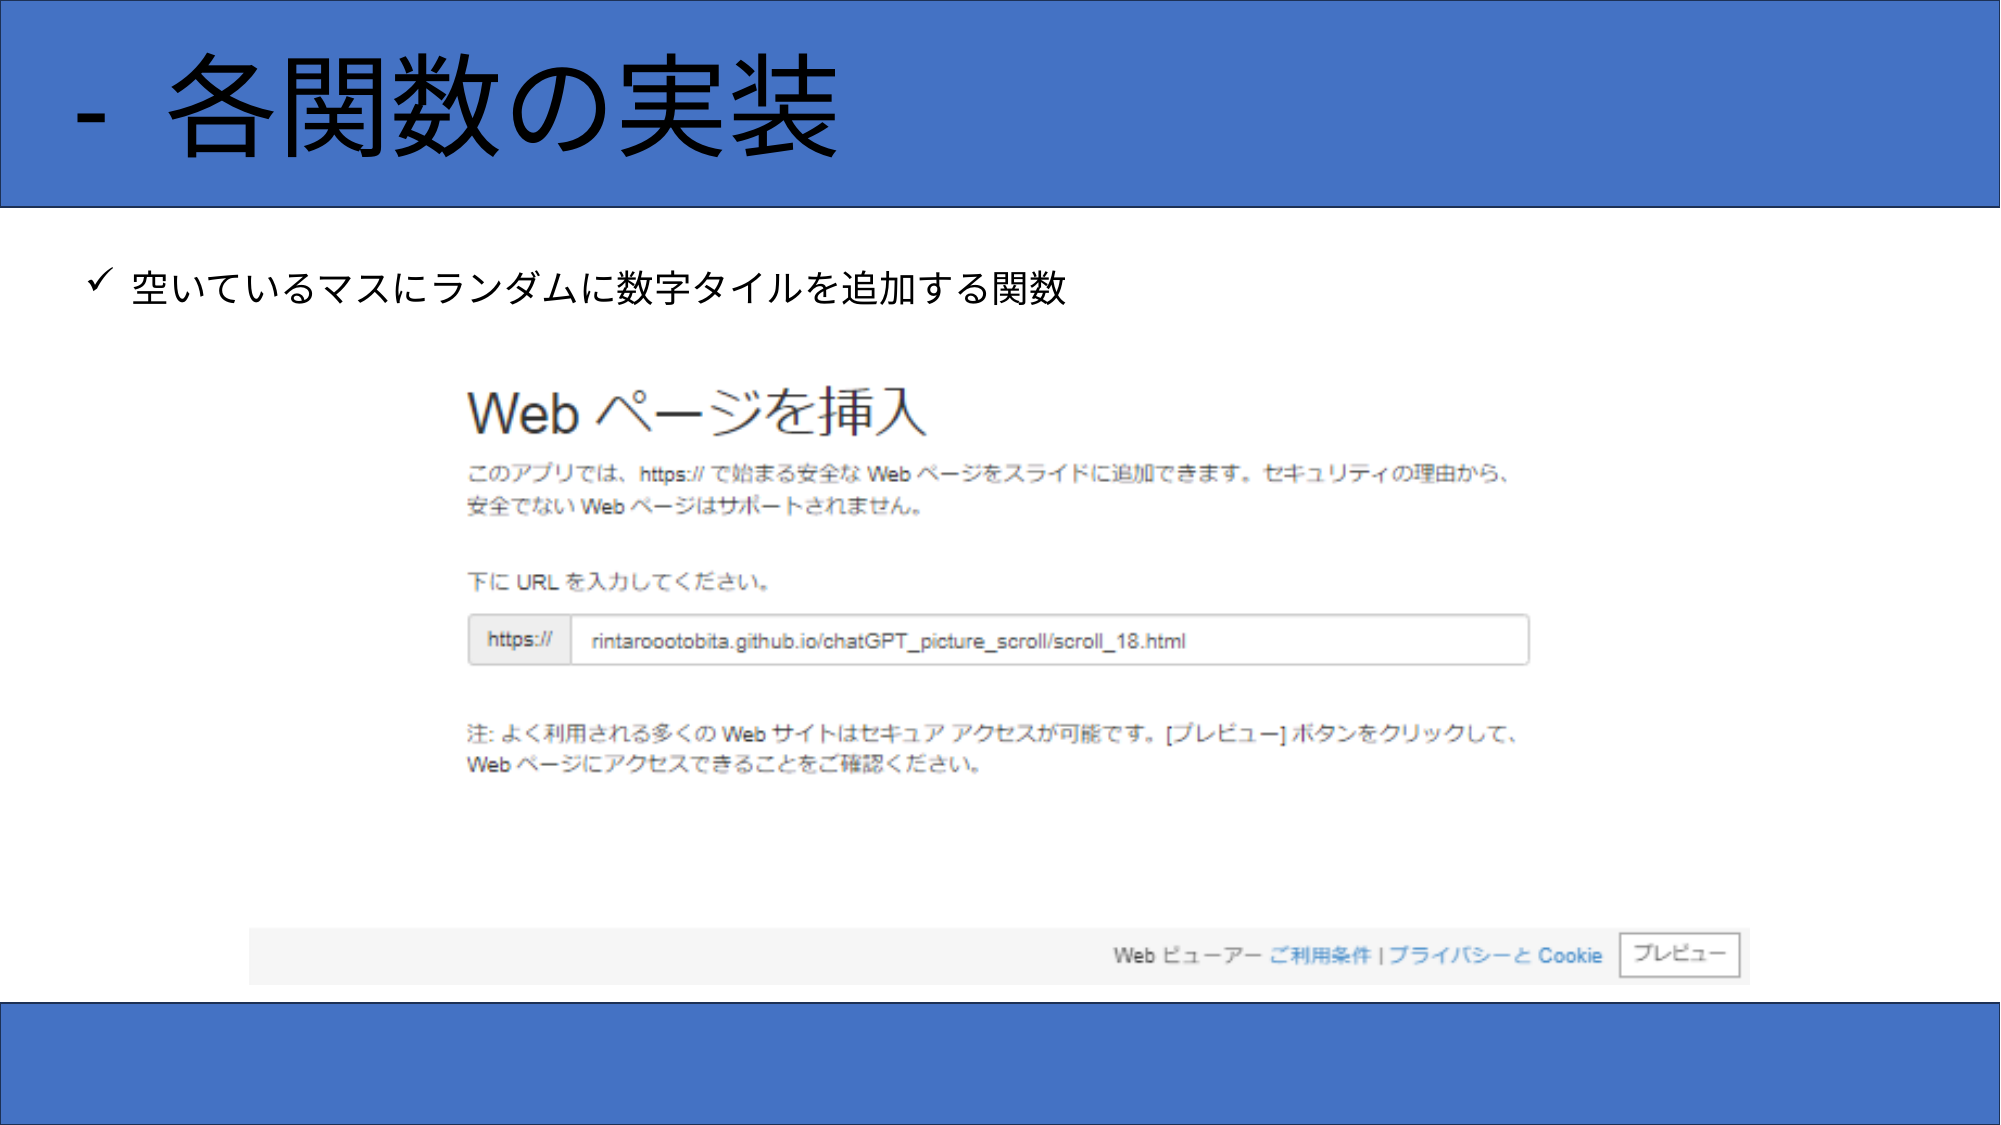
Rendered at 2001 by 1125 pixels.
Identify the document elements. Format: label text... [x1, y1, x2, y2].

text_box [0, 1002, 2000, 1125]
picture [249, 354, 1750, 985]
text_box 空いているマスにランダムに数字タイルを追加する関数 [70, 257, 1696, 318]
text_box - 各関数の実装 [0, 0, 2000, 208]
